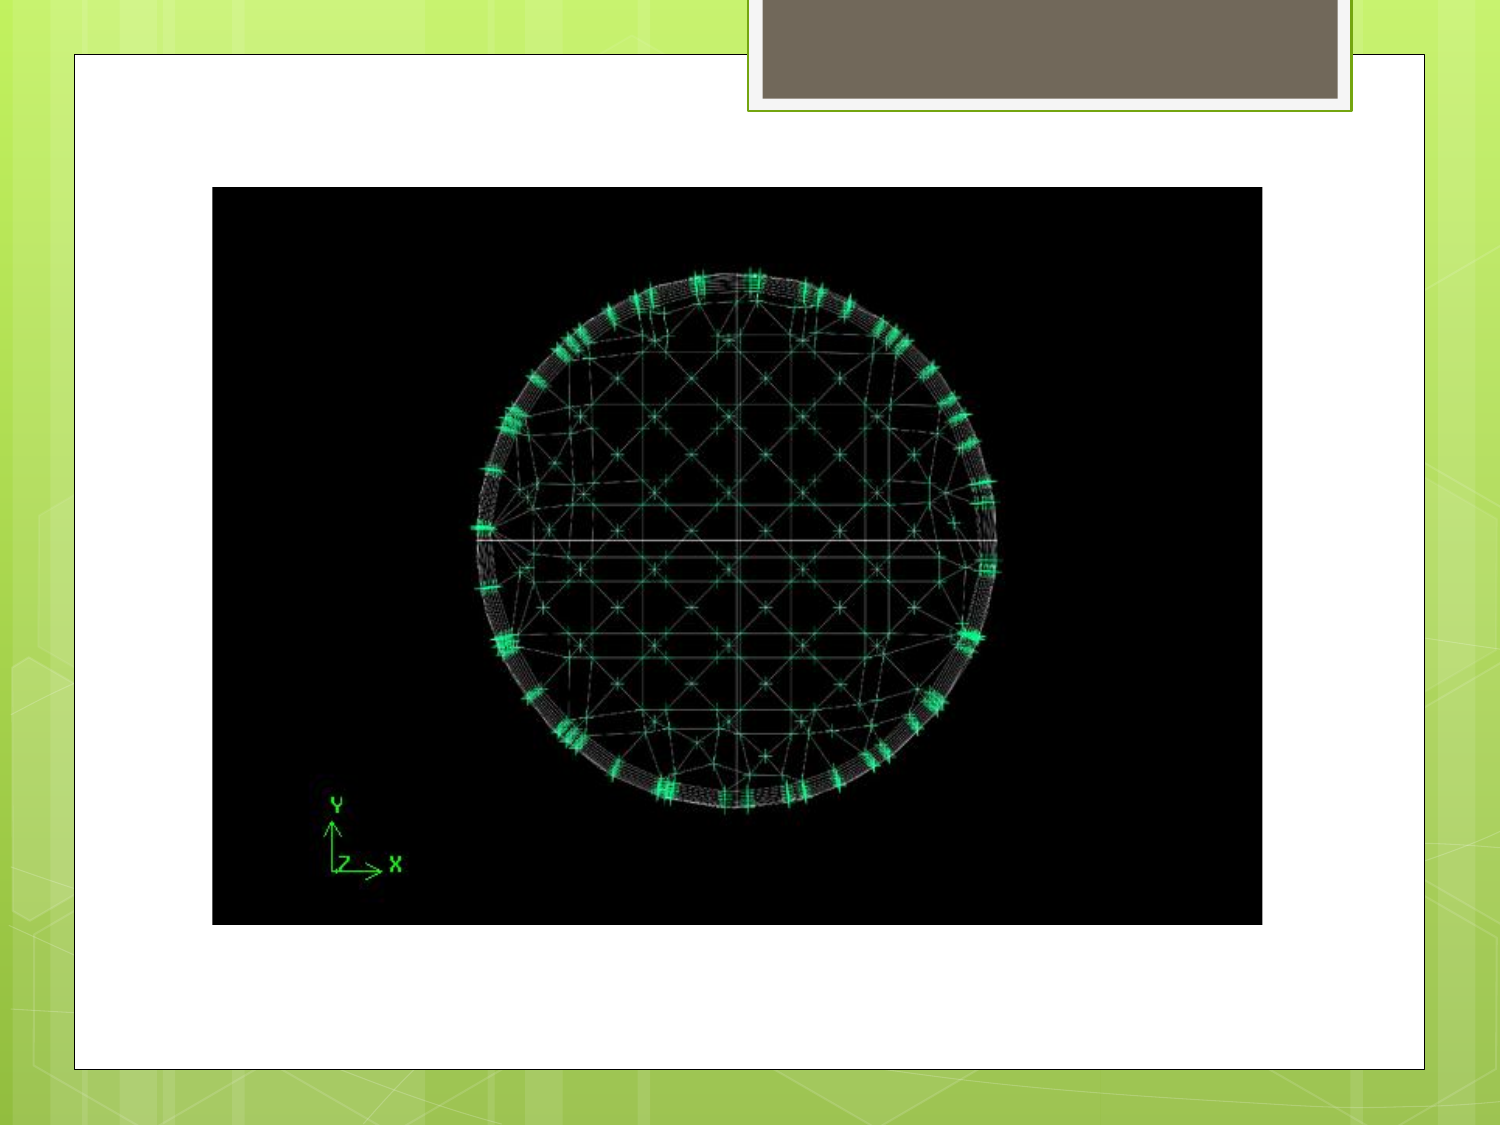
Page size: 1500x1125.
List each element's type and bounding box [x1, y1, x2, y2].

picture [212, 187, 1263, 926]
